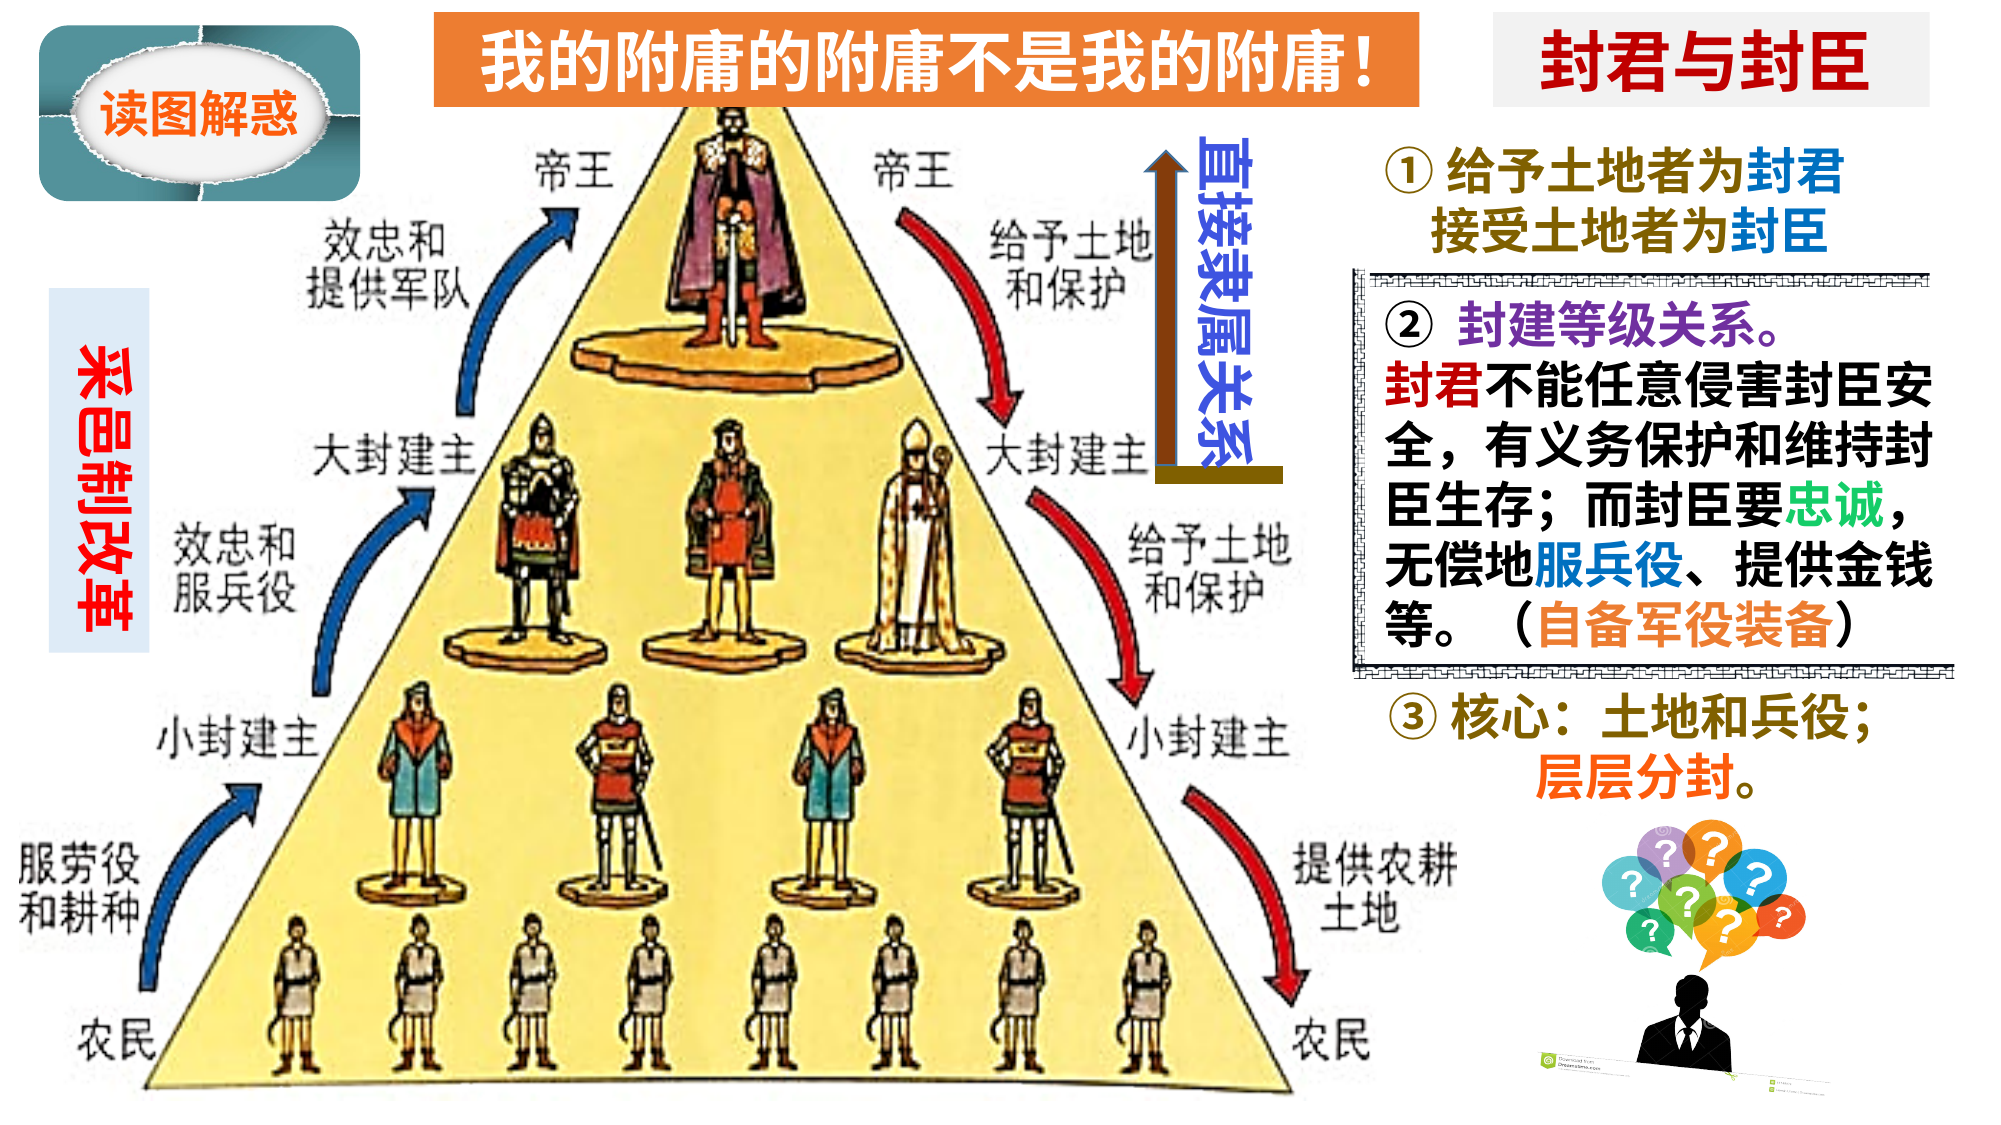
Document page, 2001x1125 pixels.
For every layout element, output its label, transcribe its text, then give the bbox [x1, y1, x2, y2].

text_box 封君与封臣 [1493, 12, 1930, 107]
picture [1536, 784, 1858, 1101]
text_box ①给予土地者为封君 接受土地者为封臣 [1457, 132, 1928, 268]
picture [19, 0, 1955, 1101]
text_box ② 封建等级关系。 封君不能任意侵害封臣安全，有义务保护和维持封臣生存；而封臣要忠诚，无偿地服兵役、提供金钱等。（自备军役装备） [1457, 285, 1980, 661]
text_box ③核心：土地和兵役； 层层分封。 [1457, 678, 1976, 813]
